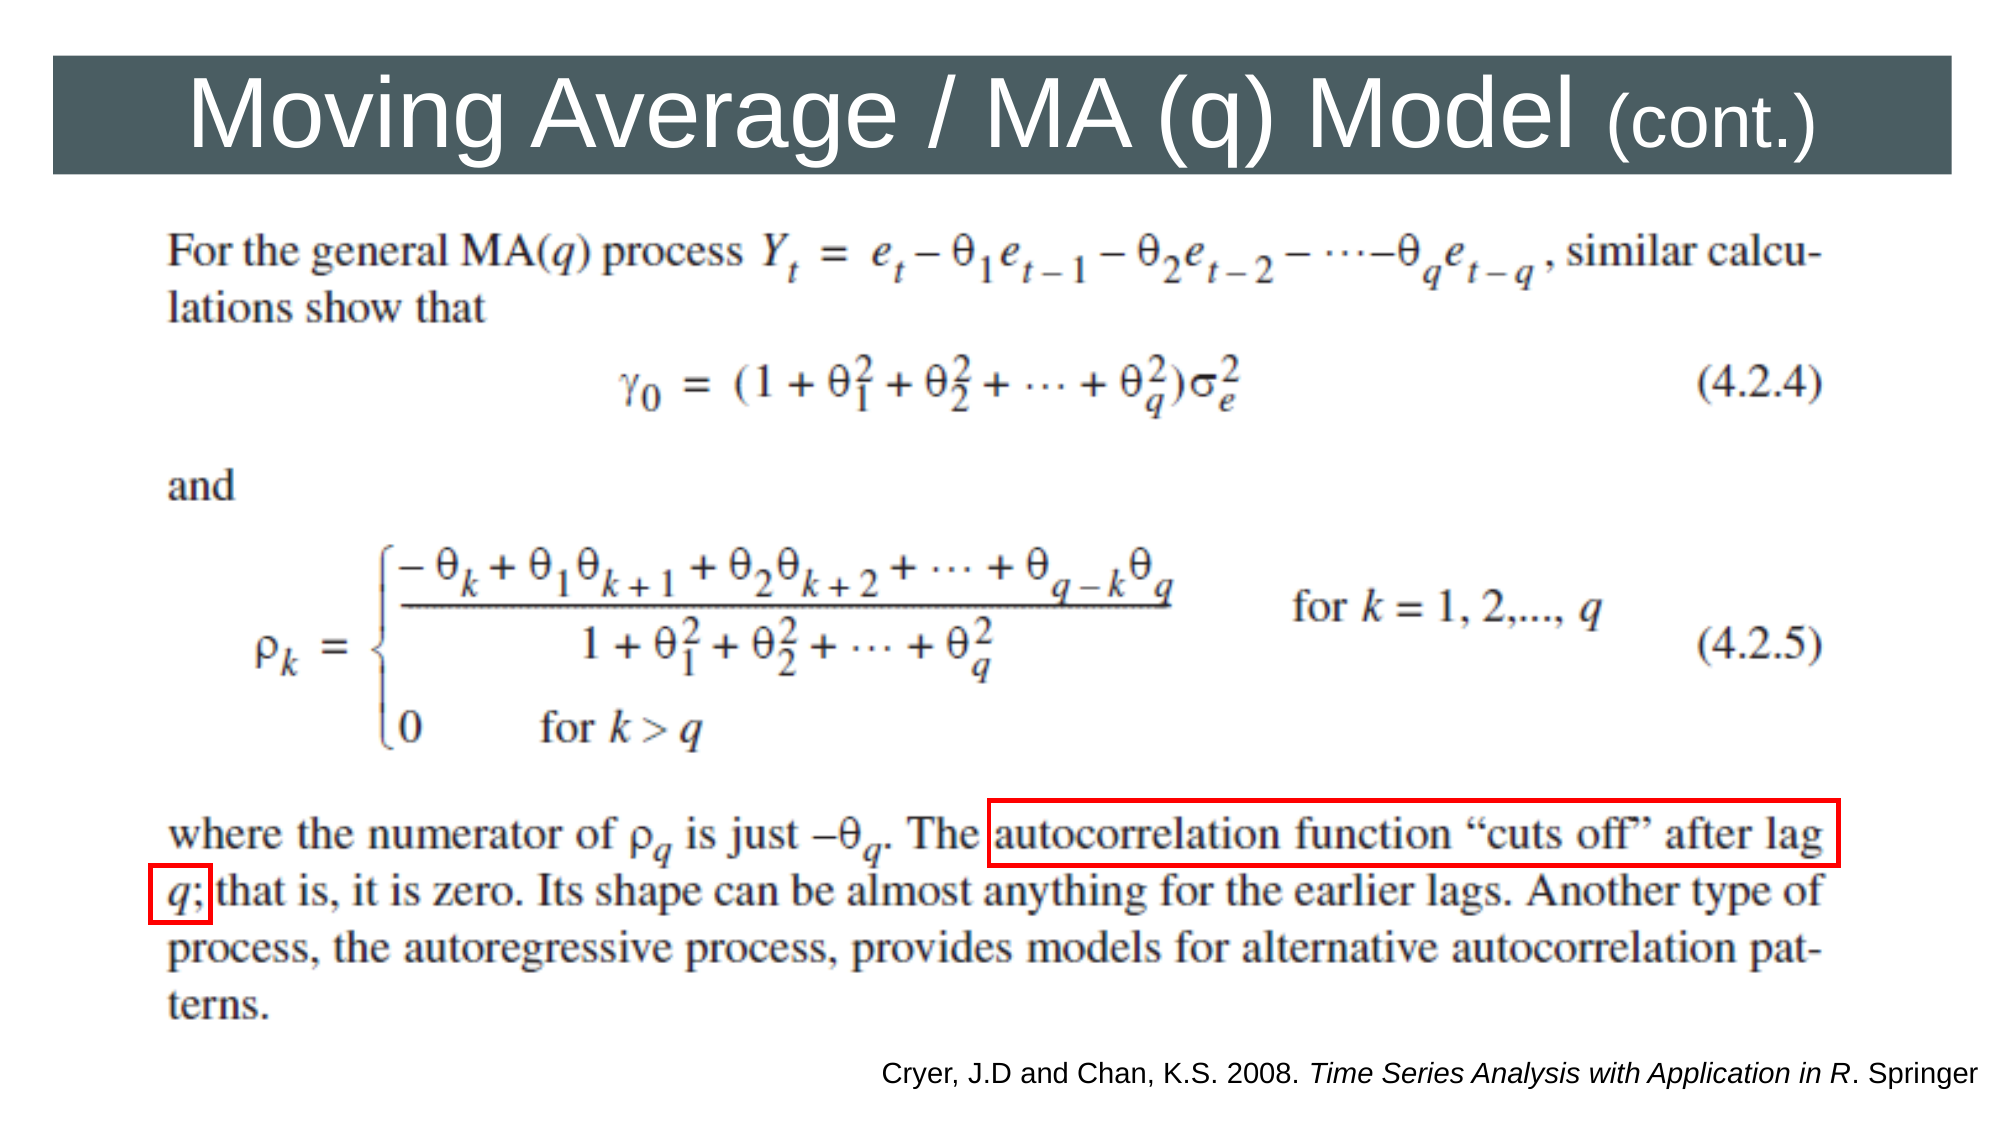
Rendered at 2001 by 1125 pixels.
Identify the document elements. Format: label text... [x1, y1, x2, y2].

text_box Cryer, J.D and Chan, K.S. 2008. Time Series Analysis with Application in R. Springer [866, 1046, 2000, 1097]
list Moving Average / MA (q) Model (cont.) [53, 55, 1952, 175]
picture [150, 207, 1855, 1047]
